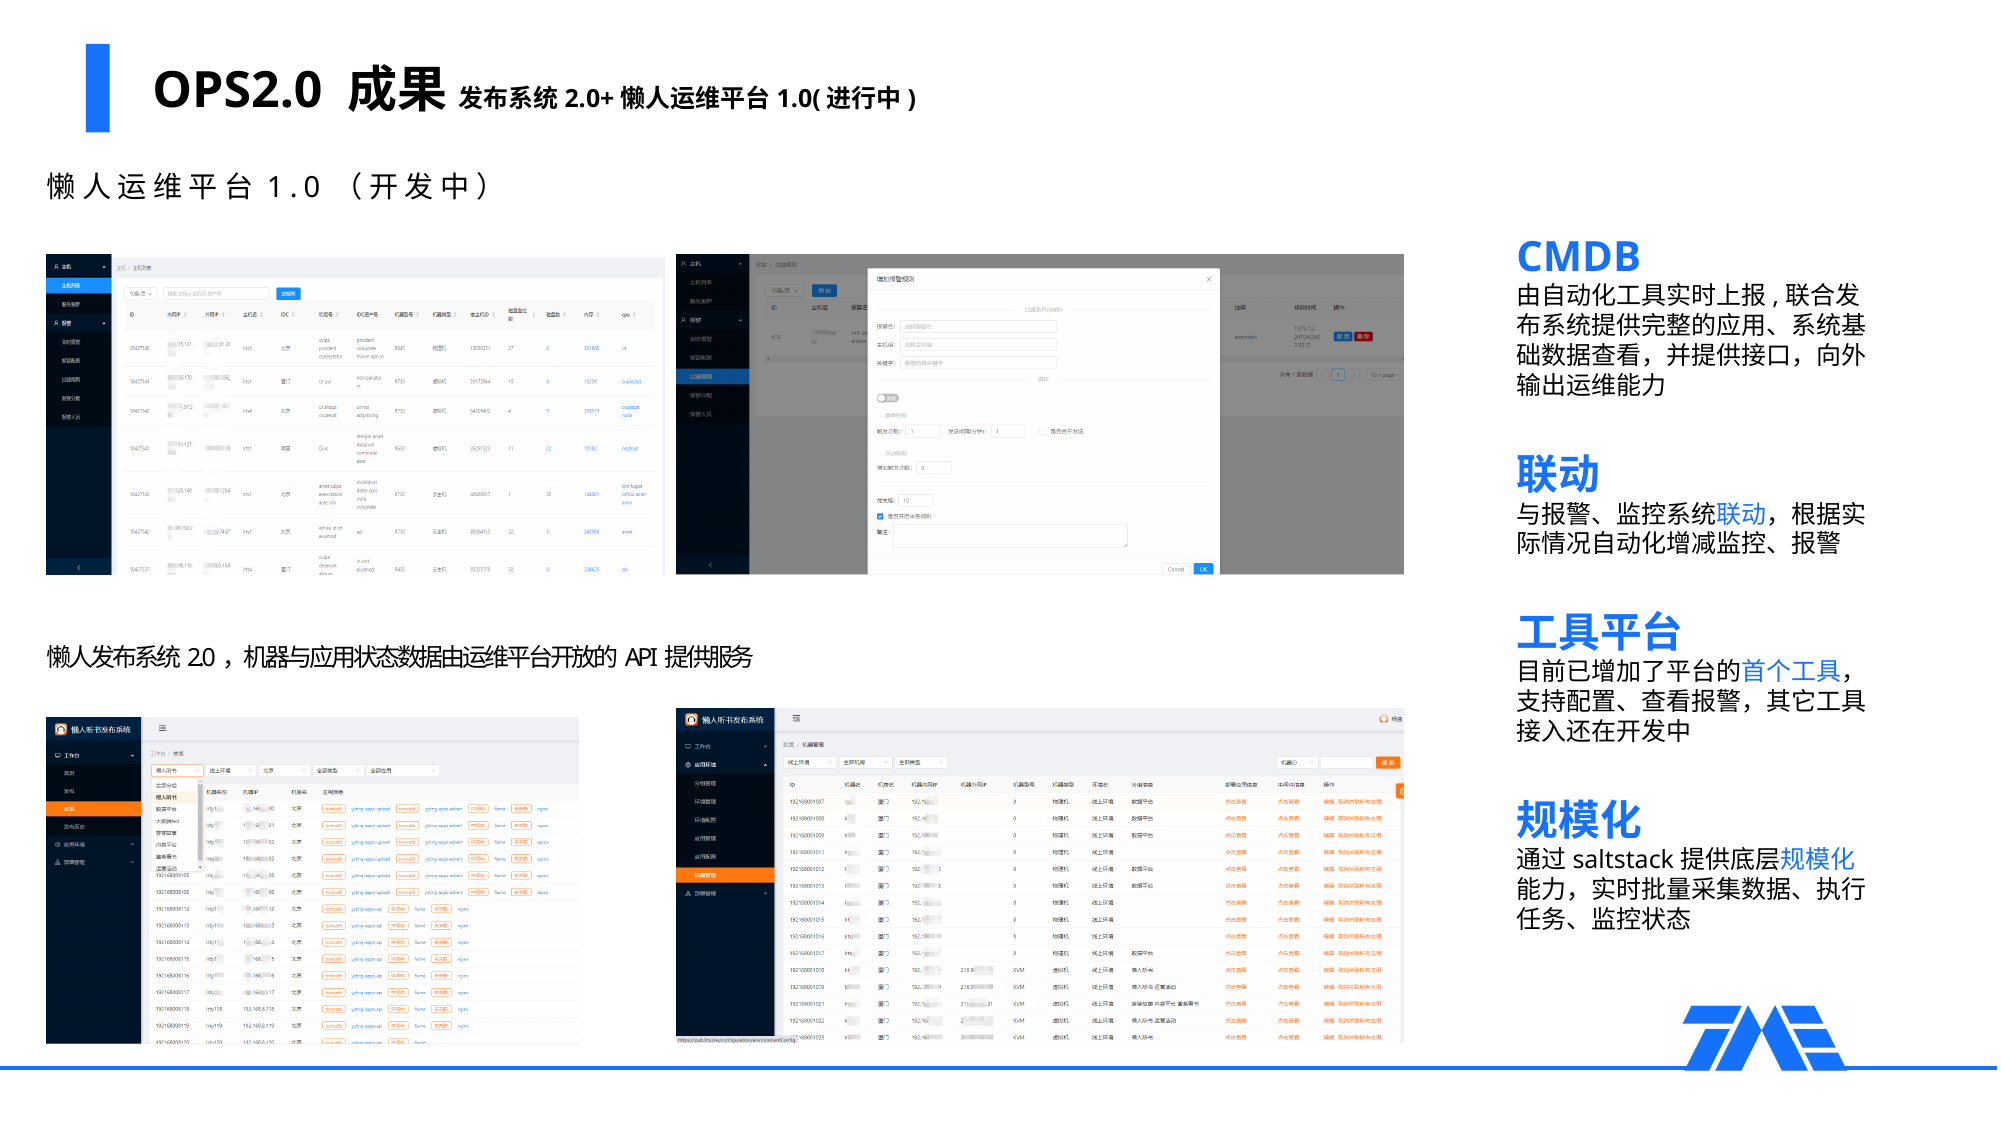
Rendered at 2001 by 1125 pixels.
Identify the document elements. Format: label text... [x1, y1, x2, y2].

text_box 懒人运维平台1.0（开发中） [46, 160, 633, 211]
text_box 懒人发布系统2.0，机器与应用状态数据由运维平台开放的API提供服务 [46, 634, 919, 680]
picture [676, 708, 1404, 1044]
title OPS2.0 成果 发布系统2.0+懒人运维平台1.0(进行中) [137, 38, 1858, 145]
text_box 联动 与报警、监控系统联动，根据实际情况自动化增减监控、报警 [1501, 440, 1883, 566]
text_box 工具平台 目前已增加了平台的首个工具，支持配置、查看报警，其它工具接入还在开发中 [1501, 598, 1883, 753]
picture [1664, 998, 1858, 1077]
text_box CMDB 由自动化工具实时上报,联合发布系统提供完整的应用、系统基础数据查看，并提供接口，向外输出运维能力 [1501, 222, 1883, 407]
picture [46, 254, 665, 575]
picture [46, 717, 579, 1044]
text_box 规模化 通过saltstack提供底层规模化能力，实时批量采集数据、执行任务、监控状态 [1501, 786, 1883, 942]
picture [676, 254, 1404, 575]
